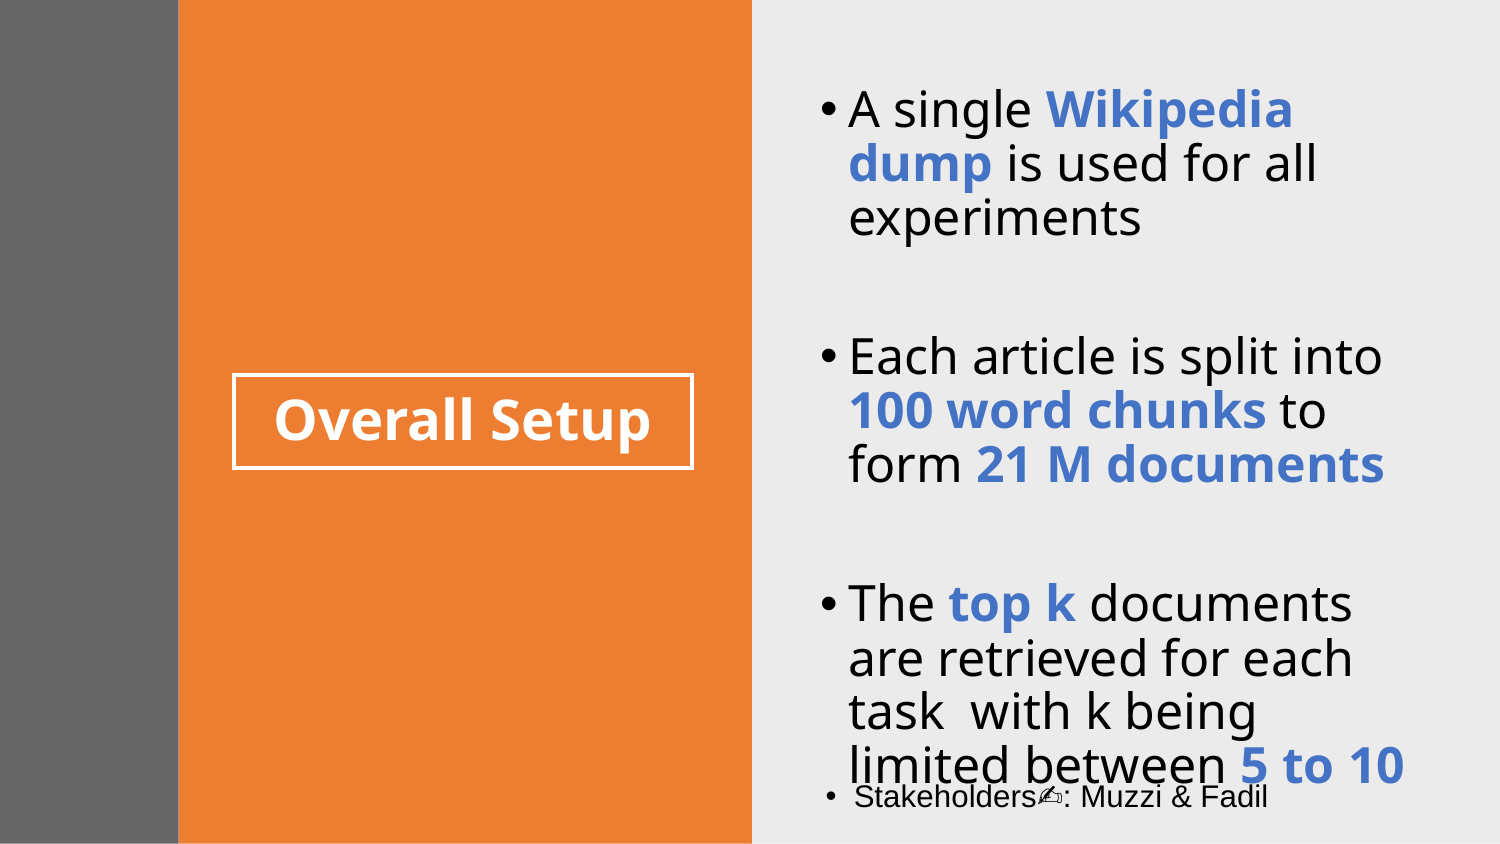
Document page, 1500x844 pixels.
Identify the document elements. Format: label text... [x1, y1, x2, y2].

list A single Wikipedia dump is used for all experiments Each article is split into 100 word chunks to form 21 M documents The top k documents are retrieved for each task with k being limited between 5 to 10 [808, 78, 1431, 393]
title Overall Setup [233, 375, 692, 469]
text_box [753, 0, 1500, 844]
text_box Stakeholders✍️: Muzzi & Fadil [806, 775, 1430, 844]
text_box [180, 0, 753, 844]
text_box [0, 0, 180, 844]
